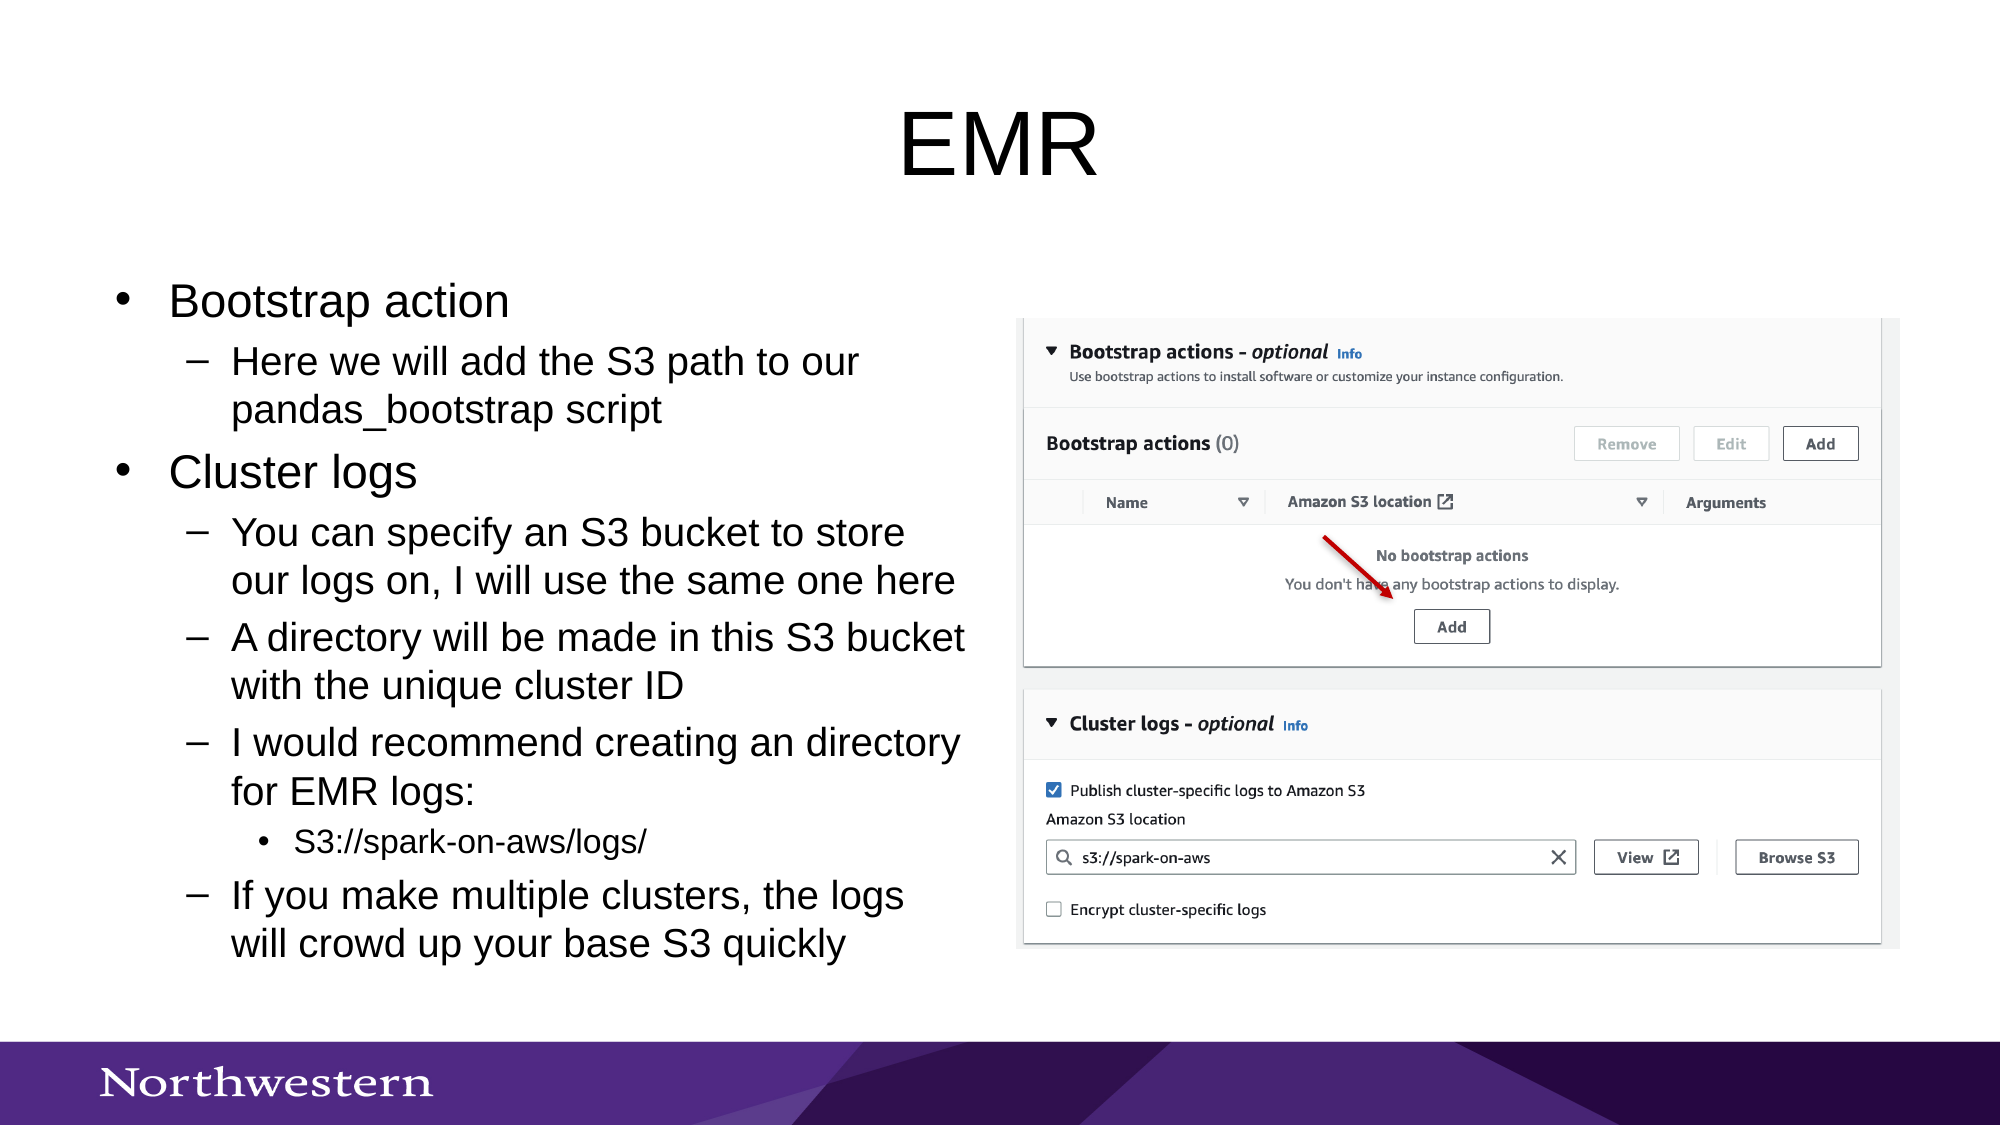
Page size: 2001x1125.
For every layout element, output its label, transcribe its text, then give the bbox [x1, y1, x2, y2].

list Bootstrap action Here we will add the S3 path to our pandas_bootstrap script Cluster logs You can specify an S3 bucket to store our logs on, I will use the same one here A directory will be made in this S3 bucket with the unique cluster ID I would recommend creating an directory for EMR logs: S3://spark-on-aws/logs/ If you make multiple clusters, the logs will crowd up your base S3 quickly [99, 262, 984, 1005]
picture [0, 0, 2000, 1125]
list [1016, 318, 1901, 950]
title EMR [99, 45, 1900, 233]
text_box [1323, 536, 1394, 600]
